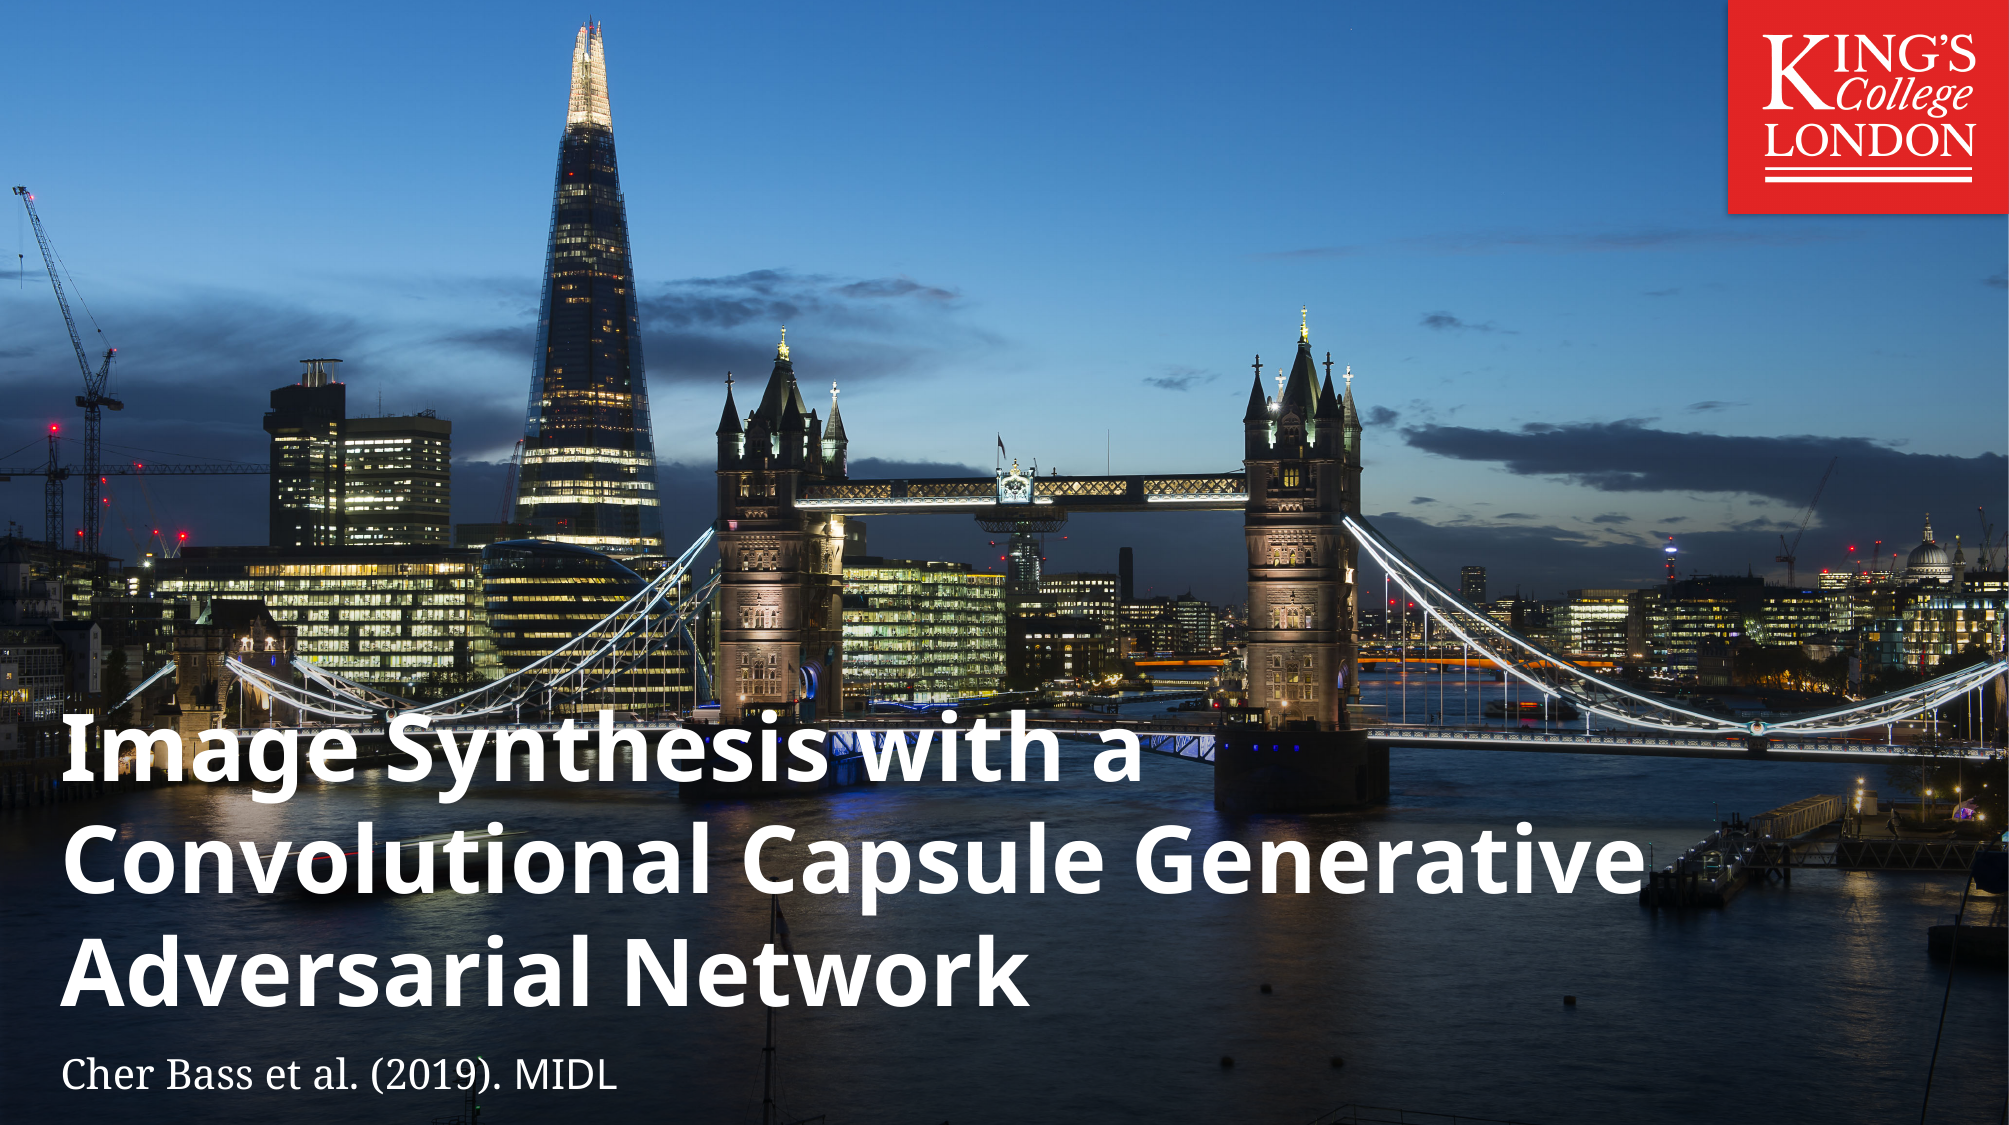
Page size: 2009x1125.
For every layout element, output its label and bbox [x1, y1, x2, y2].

text_box [1727, 0, 2009, 214]
picture [0, 0, 2009, 1125]
